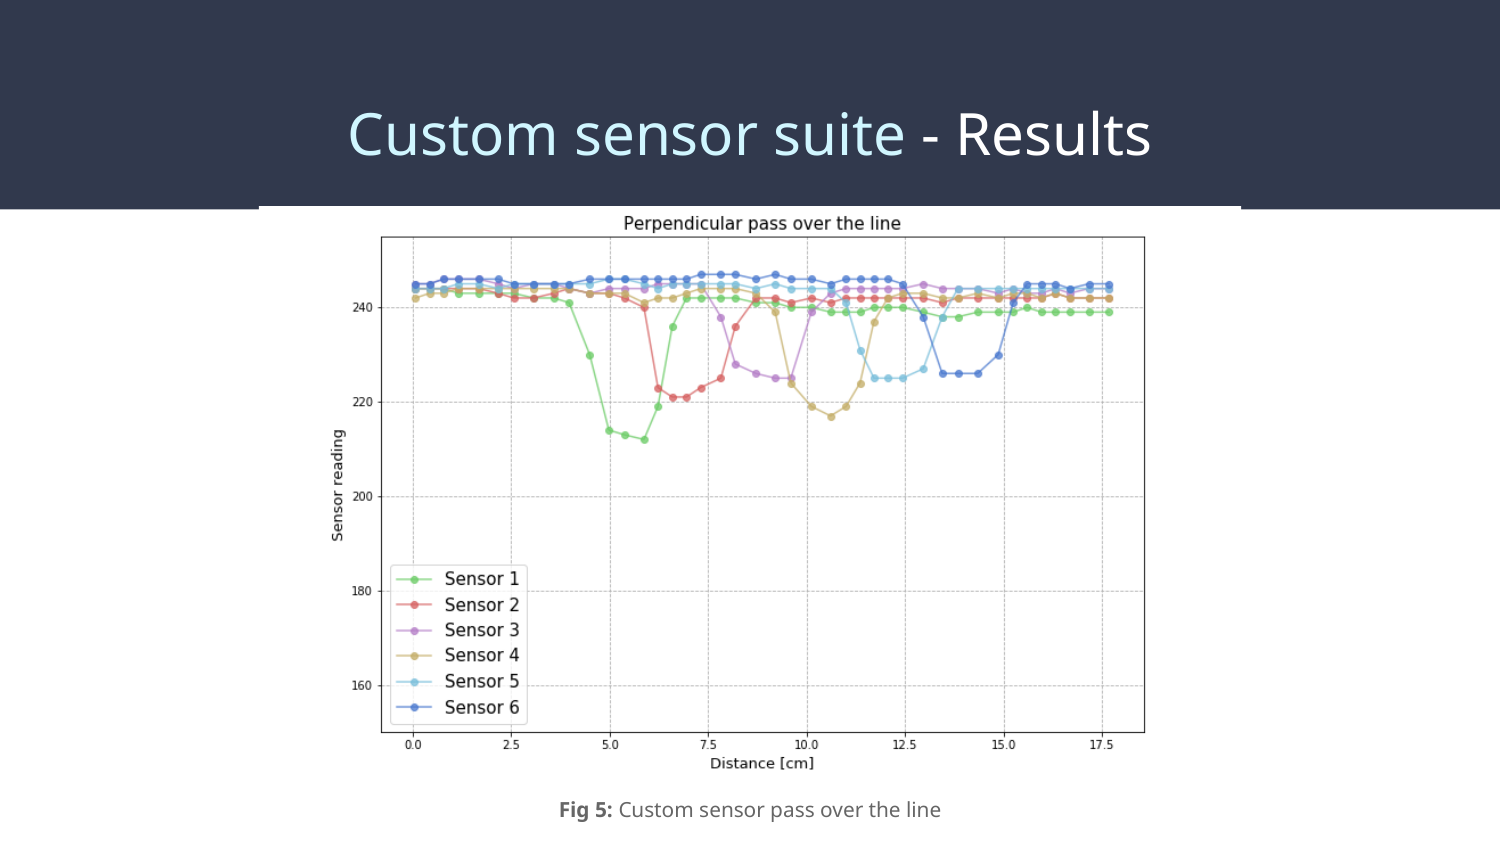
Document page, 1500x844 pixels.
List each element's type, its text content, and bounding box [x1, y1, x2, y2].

title Custom sensor suite - Results [51, 82, 1449, 185]
picture [258, 206, 1242, 779]
text_box Fig 5: Custom sensor pass over the line [293, 787, 1207, 830]
